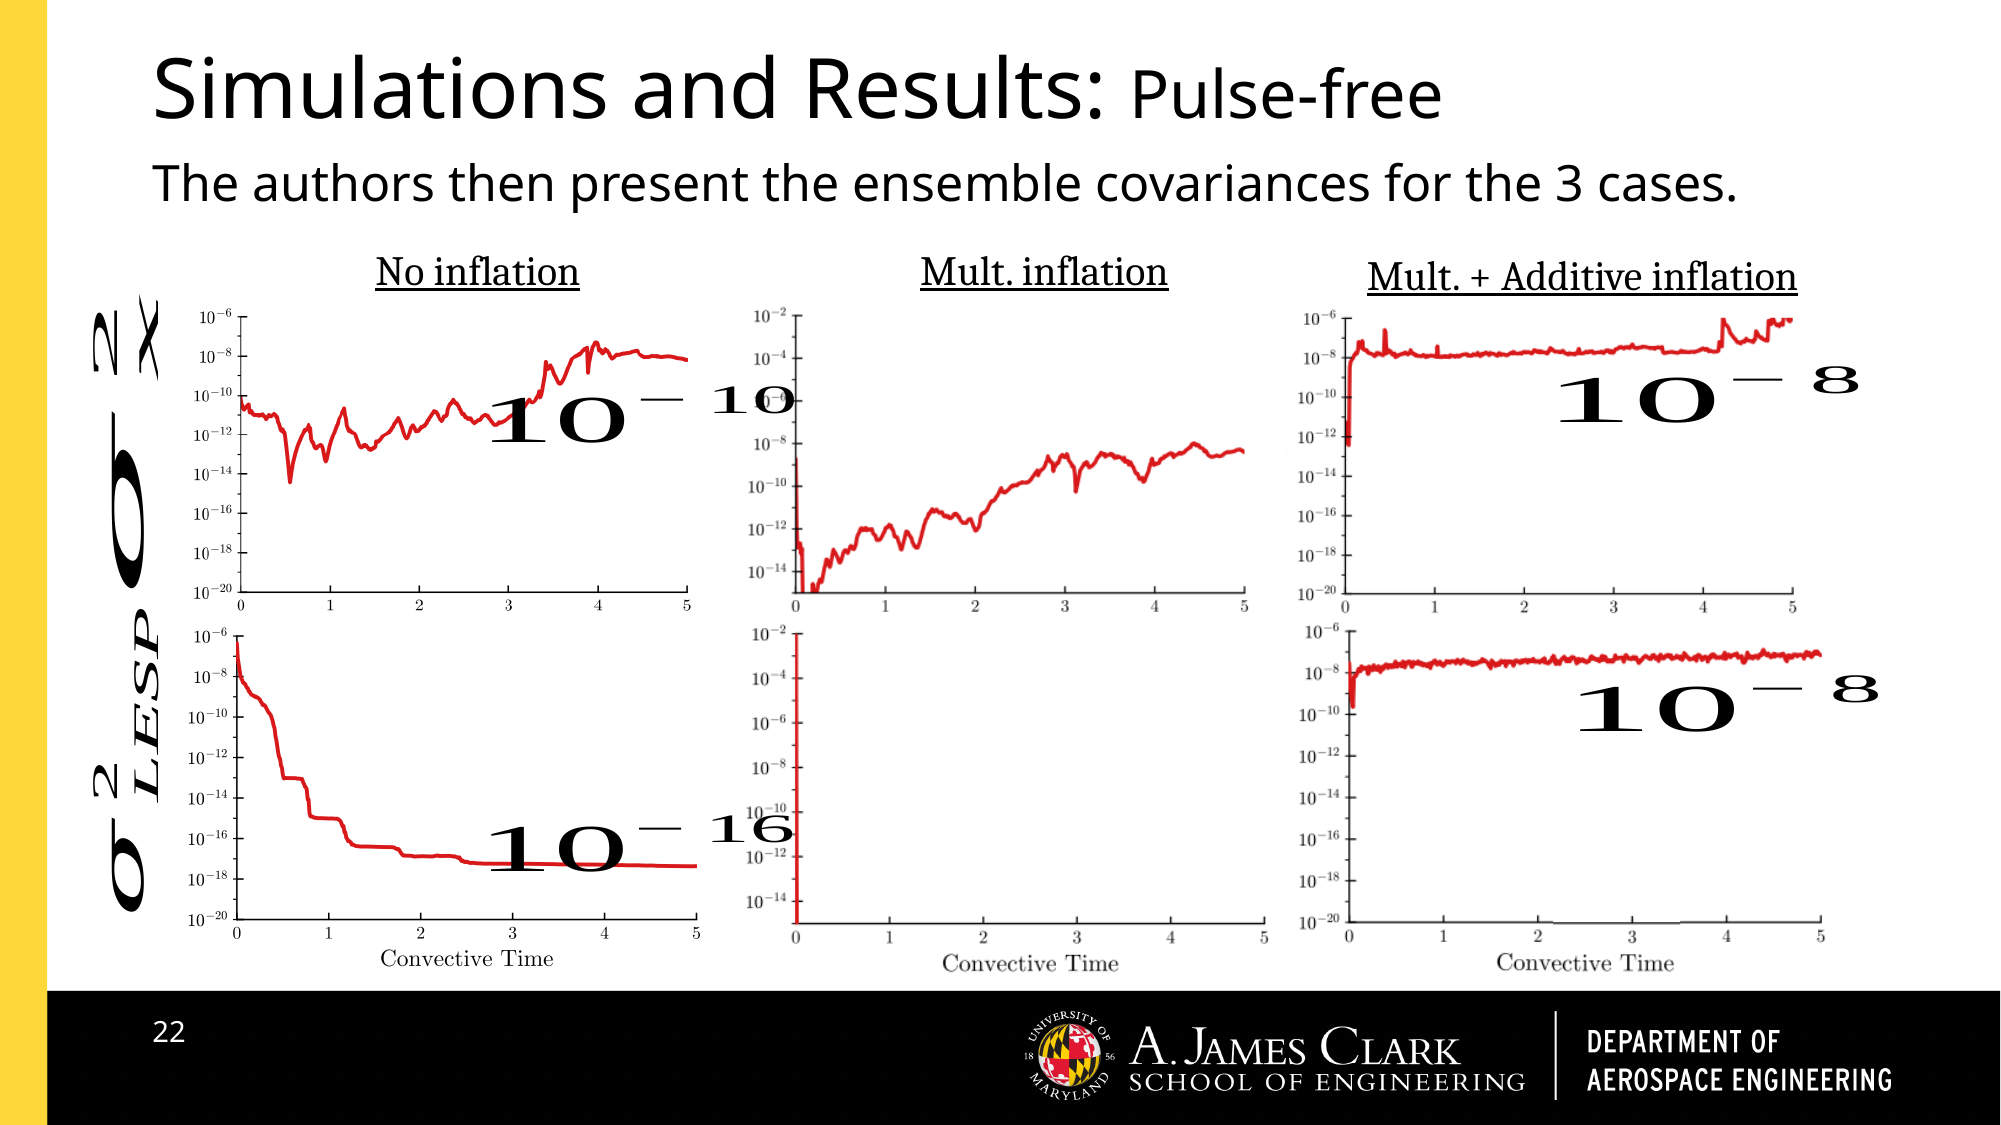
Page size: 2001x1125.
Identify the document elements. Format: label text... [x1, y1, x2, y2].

title Simulations and Results: Pulse-free [137, 0, 1863, 144]
picture [0, 0, 2001, 1125]
footer 22 [137, 1002, 985, 1063]
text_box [83, 236, 1883, 982]
text_box The authors then present the ensemble covariances for the 3 cases. [137, 144, 1863, 229]
